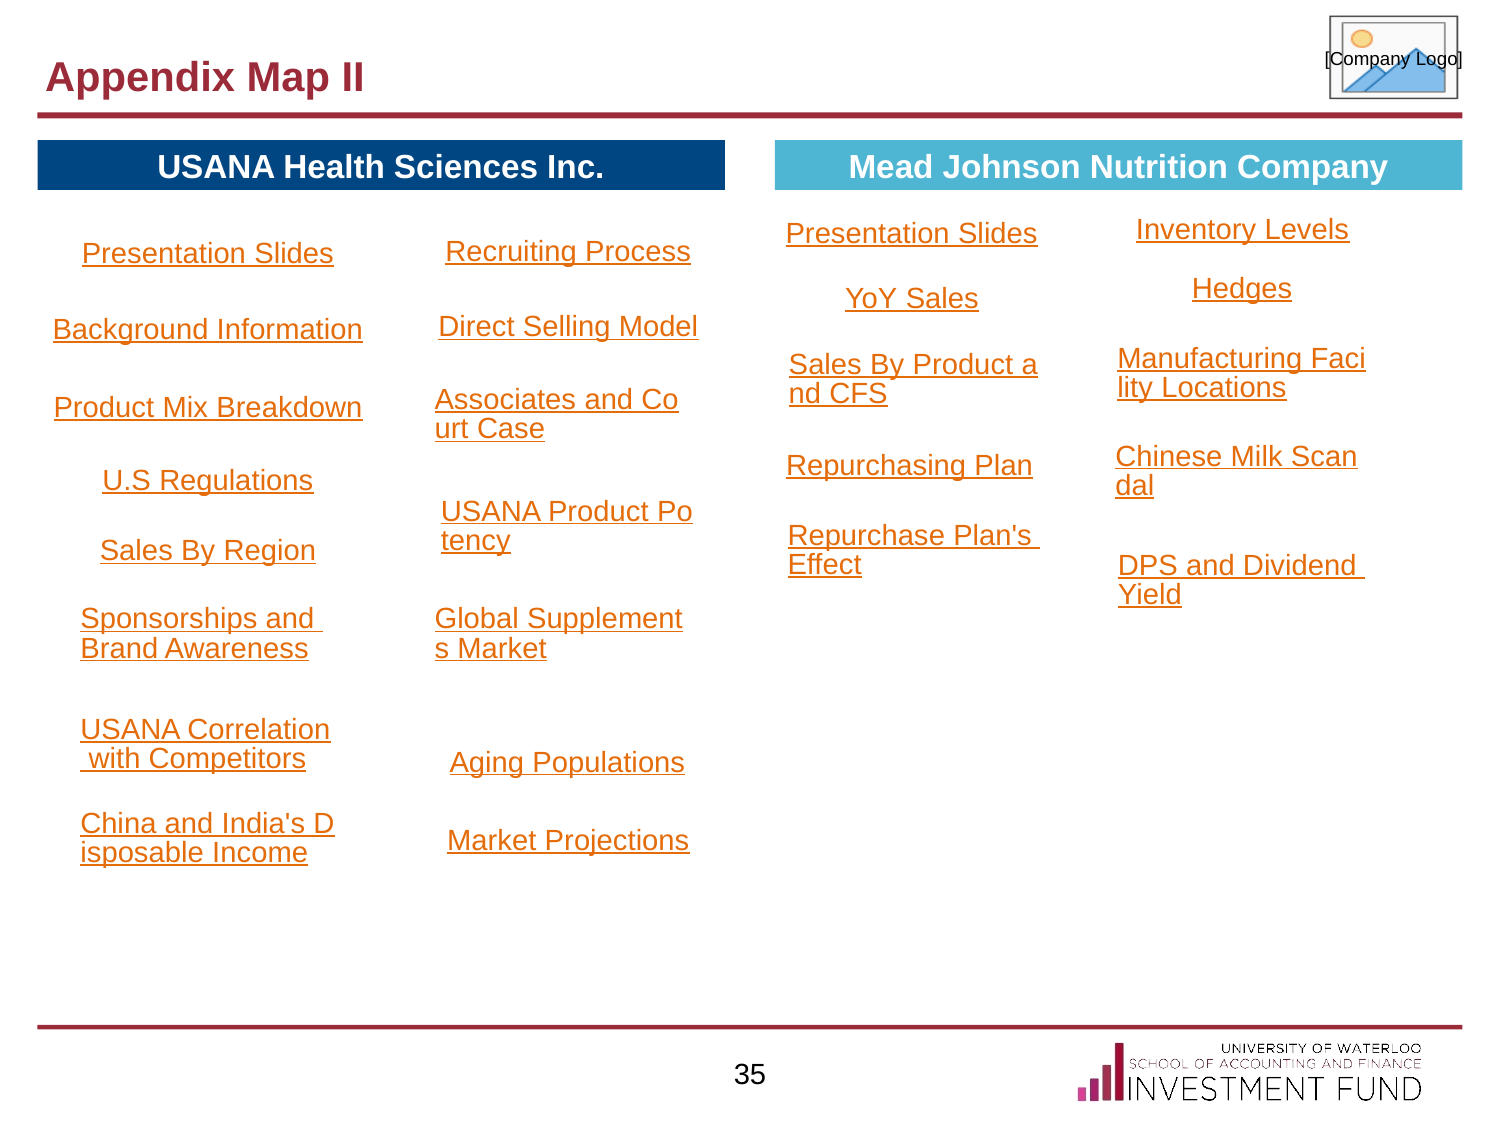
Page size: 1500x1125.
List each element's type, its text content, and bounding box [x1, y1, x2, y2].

picture [1324, 12, 1463, 103]
text_box DPS and Dividend Yield [1103, 539, 1388, 589]
picture [1074, 1039, 1425, 1103]
text_box YoY Sales [769, 271, 1055, 322]
text_box Repurchasing Plan [767, 438, 1052, 489]
text_box Inventory Levels [1080, 203, 1406, 253]
text_box Global Supplements Market [419, 592, 705, 643]
text_box USANA Product Potency [426, 484, 711, 535]
text_box Associates and Court Case [419, 373, 705, 423]
text_box Manufacturing Facility Locations [1102, 332, 1388, 382]
list USANA Health Sciences Inc. [37, 140, 725, 190]
text_box Sales By Product and CFS [774, 337, 1059, 388]
text_box Presentation Slides [20, 226, 396, 277]
text_box Product Mix Breakdown [20, 380, 396, 431]
text_box U.S Regulations [20, 453, 396, 504]
text_box Presentation Slides [769, 207, 1055, 257]
title Appendix Map II [37, 37, 1463, 113]
text_box USANA Correlation with Competitors [65, 702, 351, 753]
text_box Direct Selling Model [411, 300, 725, 350]
text_box Market Projections [426, 813, 711, 864]
text_box Chinese Milk Scandal [1100, 429, 1386, 480]
list Mead Johnson Nutrition Company [774, 140, 1463, 190]
text_box Sponsorships and Brand Awareness [65, 592, 351, 643]
text_box Repurchase Plan's Effect [772, 508, 1061, 559]
text_box Sales By Region [20, 524, 396, 575]
text_box Hedges [1099, 261, 1385, 312]
text_box Recruiting Process [381, 224, 756, 275]
text_box Background Information [20, 303, 396, 353]
slide_number 35 [697, 1042, 803, 1103]
text_box Aging Populations [425, 735, 710, 786]
text_box China and India's Disposable Income [65, 797, 351, 847]
